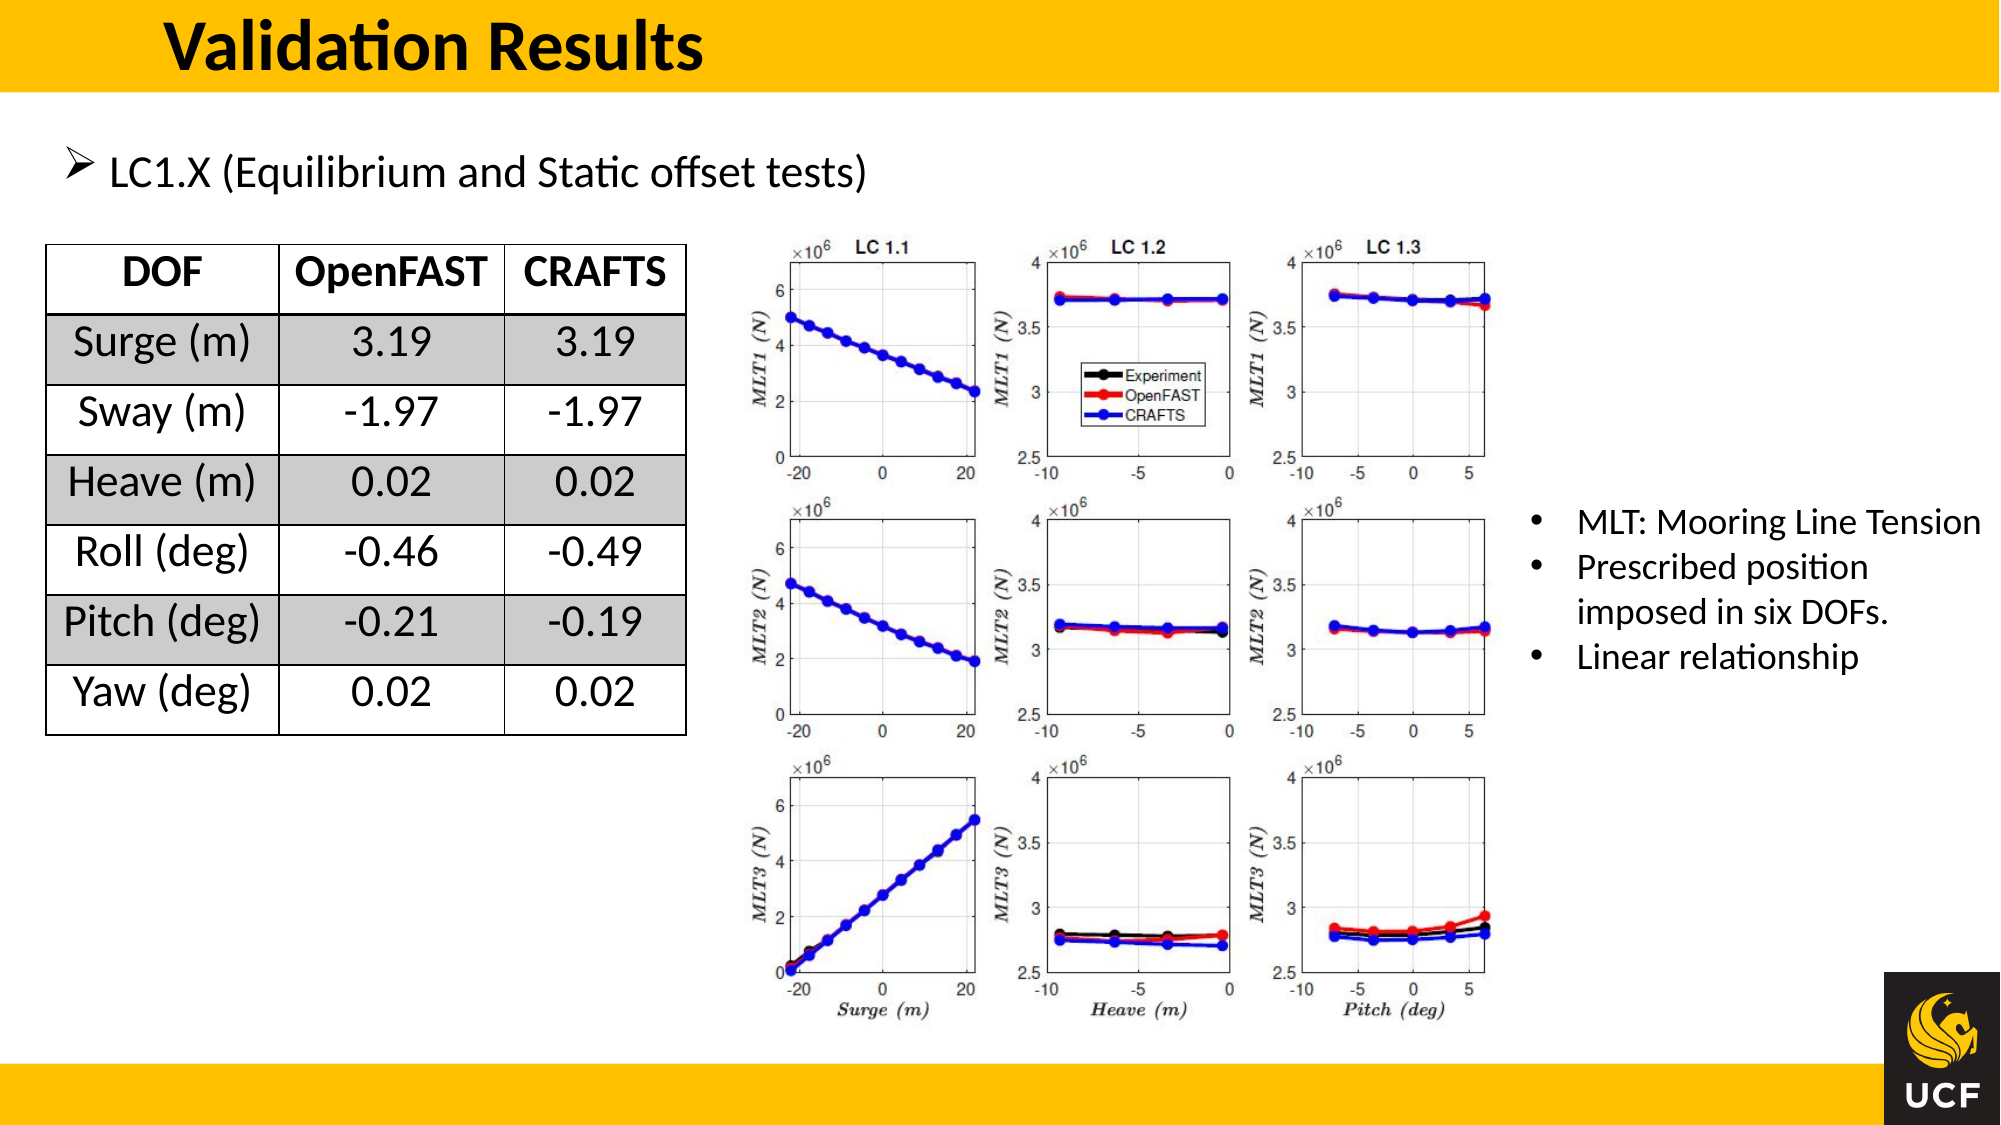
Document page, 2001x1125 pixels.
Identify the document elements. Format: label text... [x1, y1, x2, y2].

table_cell 0.02 [280, 666, 504, 734]
table_cell 3.19 [280, 316, 504, 384]
text_box Validation Results [0, 0, 2000, 93]
table_header CRAFTS [505, 245, 685, 313]
text_box MLT: Mooring Line Tension Prescribed position imposed in six DOFs. Linear relationship [1515, 489, 2000, 730]
table_cell -0.19 [505, 596, 685, 664]
table_cell Heave (m) [47, 456, 278, 524]
slide_number 9 [1412, 1042, 1863, 1103]
picture [735, 234, 1505, 1034]
table_cell Yaw (deg) [47, 666, 278, 734]
table_cell 0.02 [505, 666, 685, 734]
table_cell Roll (deg) [47, 526, 278, 594]
table_cell Surge (m) [47, 316, 278, 384]
text_box [0, 1063, 1884, 1125]
picture [1884, 972, 2000, 1125]
table_cell Pitch (deg) [47, 596, 278, 664]
text_box LC1.X (Equilibrium and Static offset tests) [47, 133, 926, 204]
table_cell 0.02 [280, 456, 504, 524]
table_header DOF [47, 245, 278, 313]
table_header OpenFAST [280, 245, 504, 313]
table_cell Sway (m) [47, 386, 278, 454]
table_cell -1.97 [280, 386, 504, 454]
table_cell 3.19 [505, 316, 685, 384]
table_cell -1.97 [505, 386, 685, 454]
table_cell -0.21 [280, 596, 504, 664]
table_cell -0.46 [280, 526, 504, 594]
table_cell 0.02 [505, 456, 685, 524]
table_cell -0.49 [505, 526, 685, 594]
